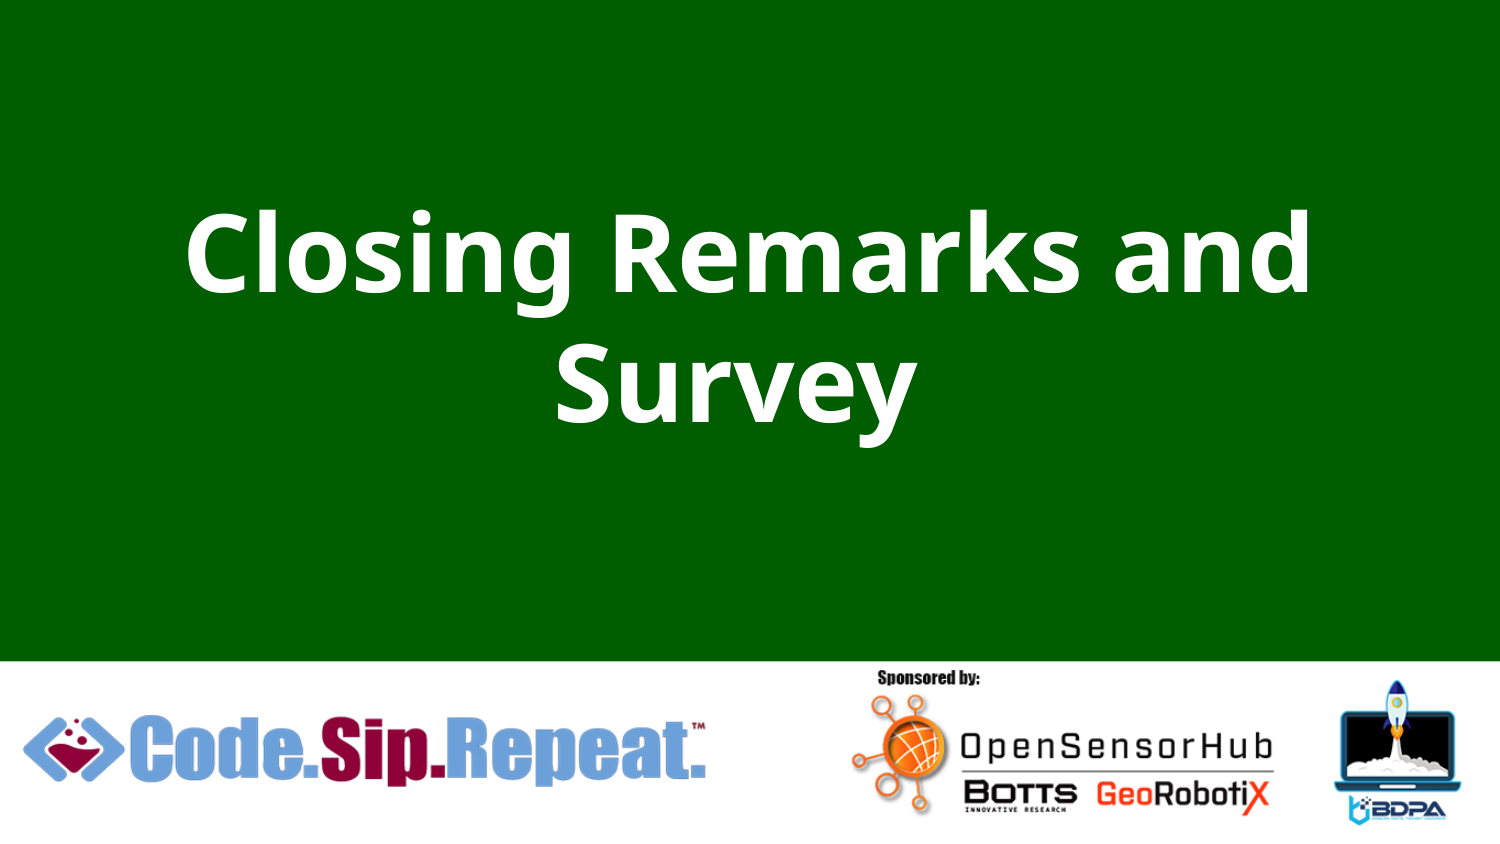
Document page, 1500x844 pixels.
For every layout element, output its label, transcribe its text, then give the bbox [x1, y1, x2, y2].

title Closing Remarks and Survey [51, 122, 1449, 459]
picture [0, 0, 1500, 844]
